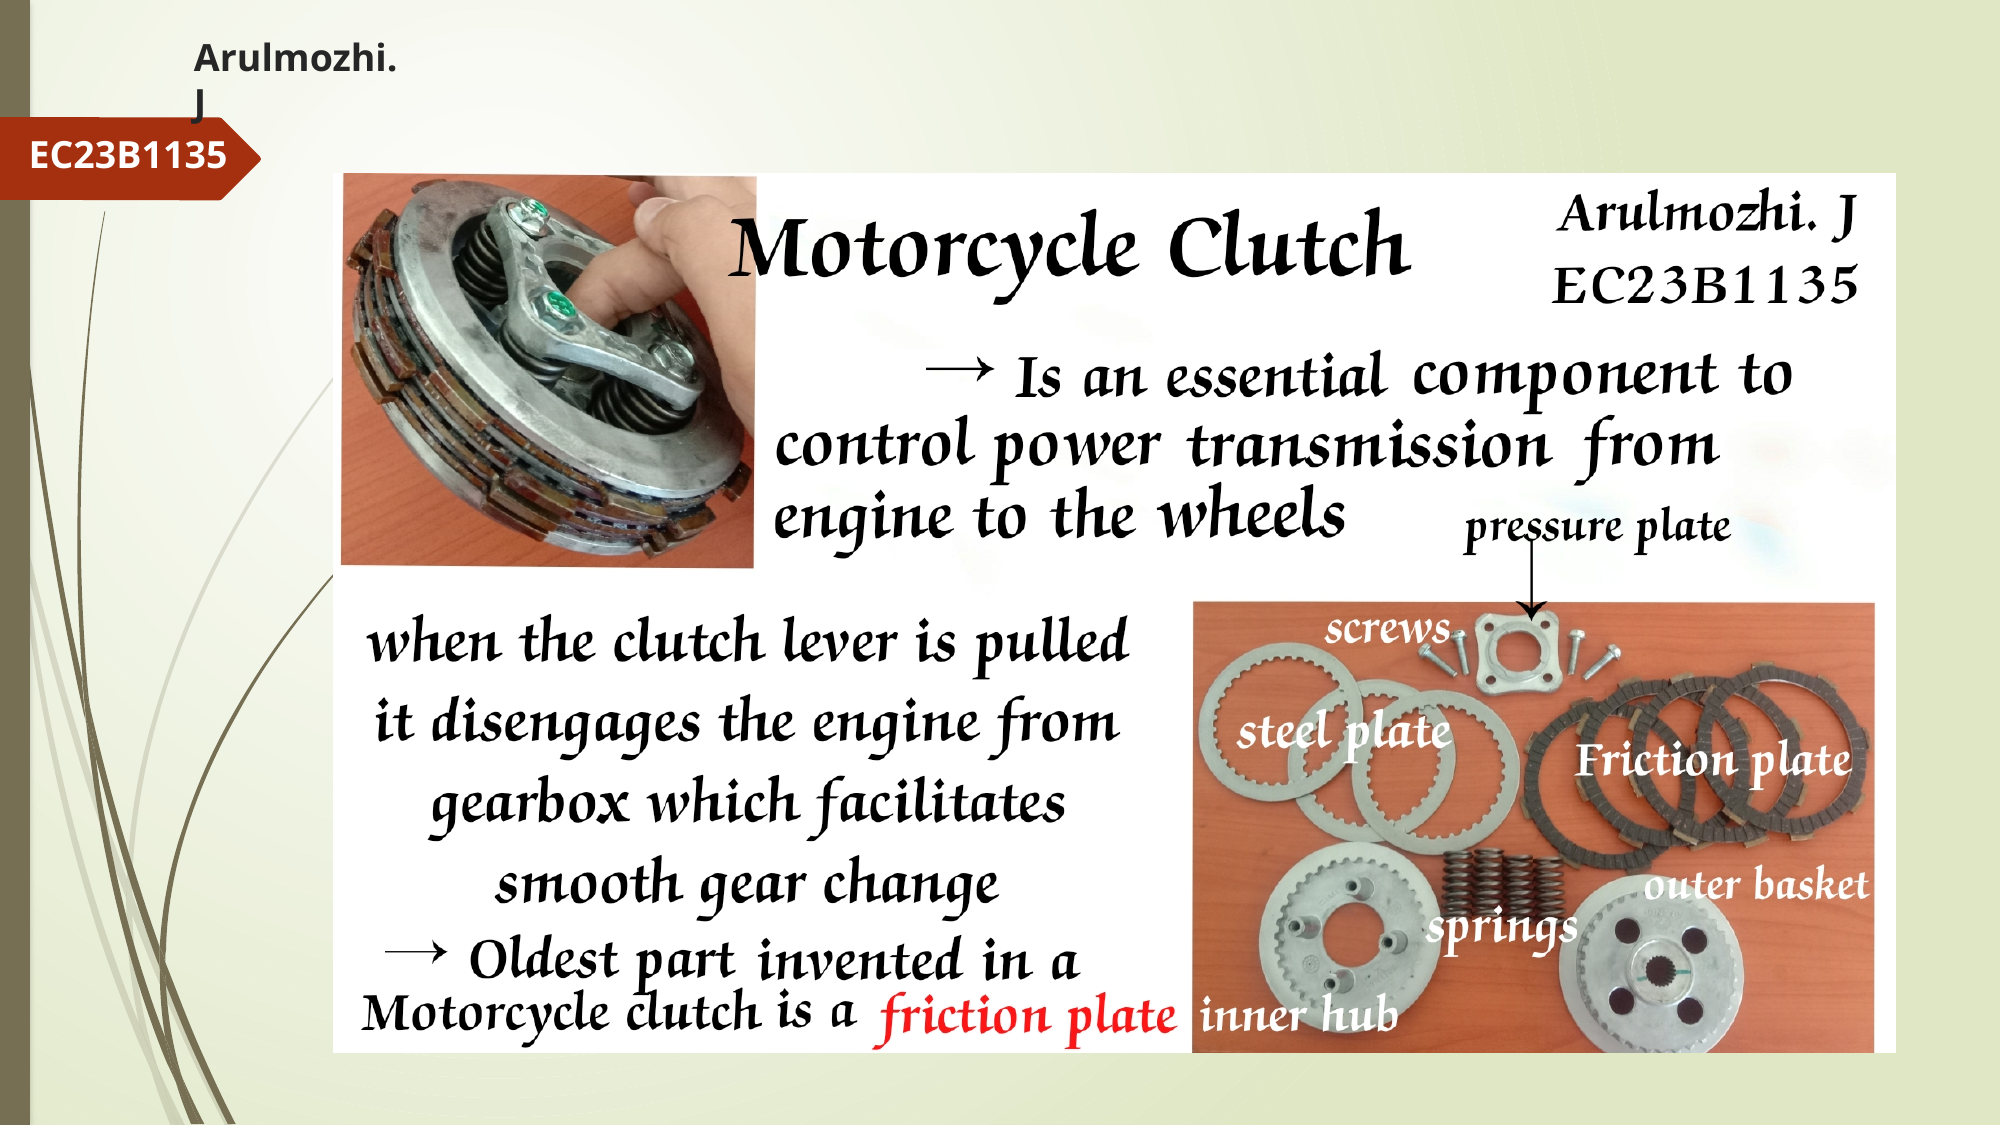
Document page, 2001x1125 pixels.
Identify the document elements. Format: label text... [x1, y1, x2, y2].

picture [332, 173, 1897, 1054]
text_box Arulmozhi.J [179, 26, 420, 93]
text_box EC23B1135 [13, 123, 254, 190]
